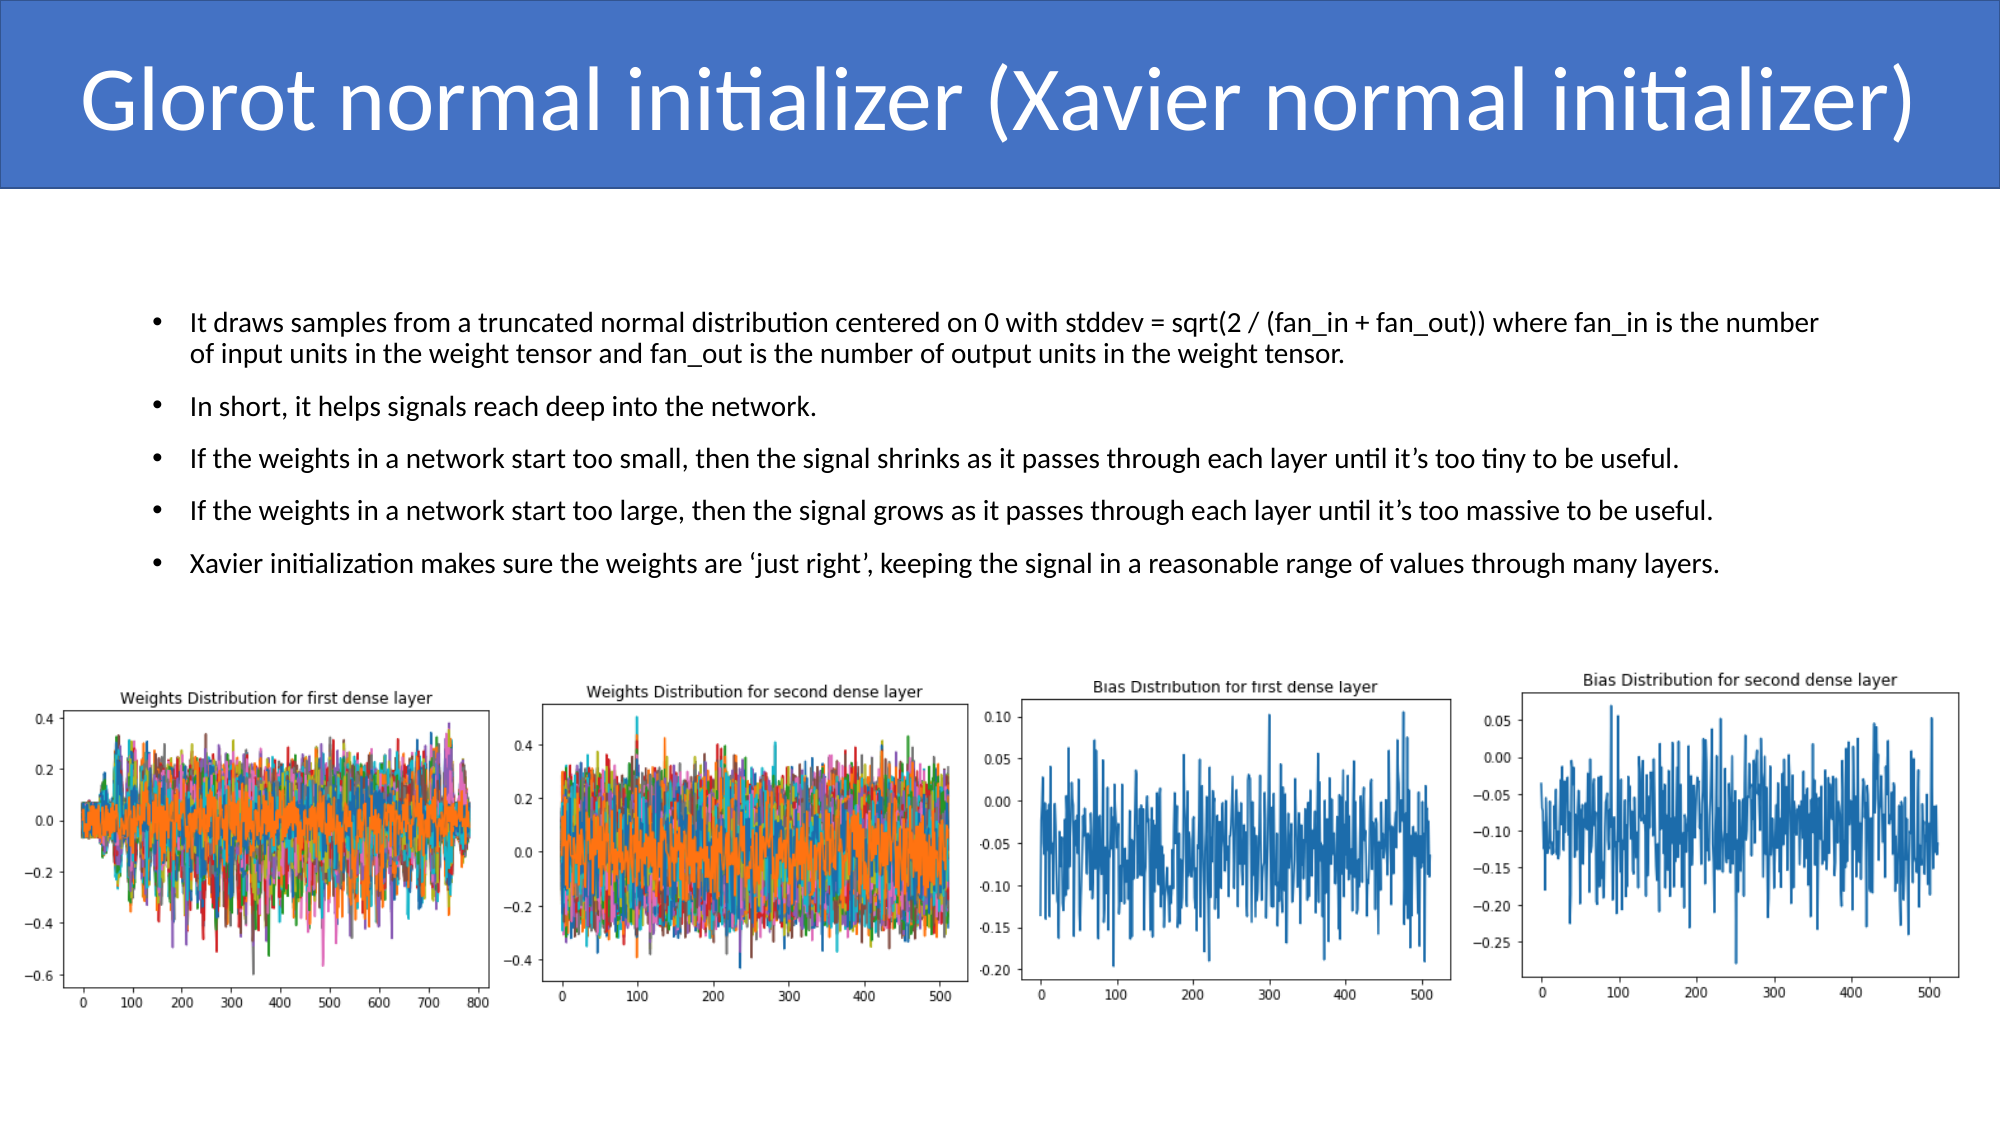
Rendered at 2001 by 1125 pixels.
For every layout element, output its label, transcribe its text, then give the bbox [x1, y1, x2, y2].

list It draws samples from a truncated normal distribution centered on 0 with stddev = sqrt(2 / (fan_in + fan_out)) where fan_in is the number of input units in the weight tensor and fan_out is the number of output units in the weight tensor. In short, it helps signals reach deep into the network. If the weights in a network start too small, then the signal shrinks as it passes through each layer until it’s too tiny to be useful. If the weights in a network start too large, then the signal grows as it passes through each layer until it’s too massive to be useful. Xavier initialization makes sure the weights are ‘just right’, keeping the signal in a reasonable range of values through many layers. [137, 299, 1863, 681]
text_box Glorot normal initializer (Xavier normal initializer) [0, 0, 2000, 189]
picture [20, 665, 1983, 1028]
